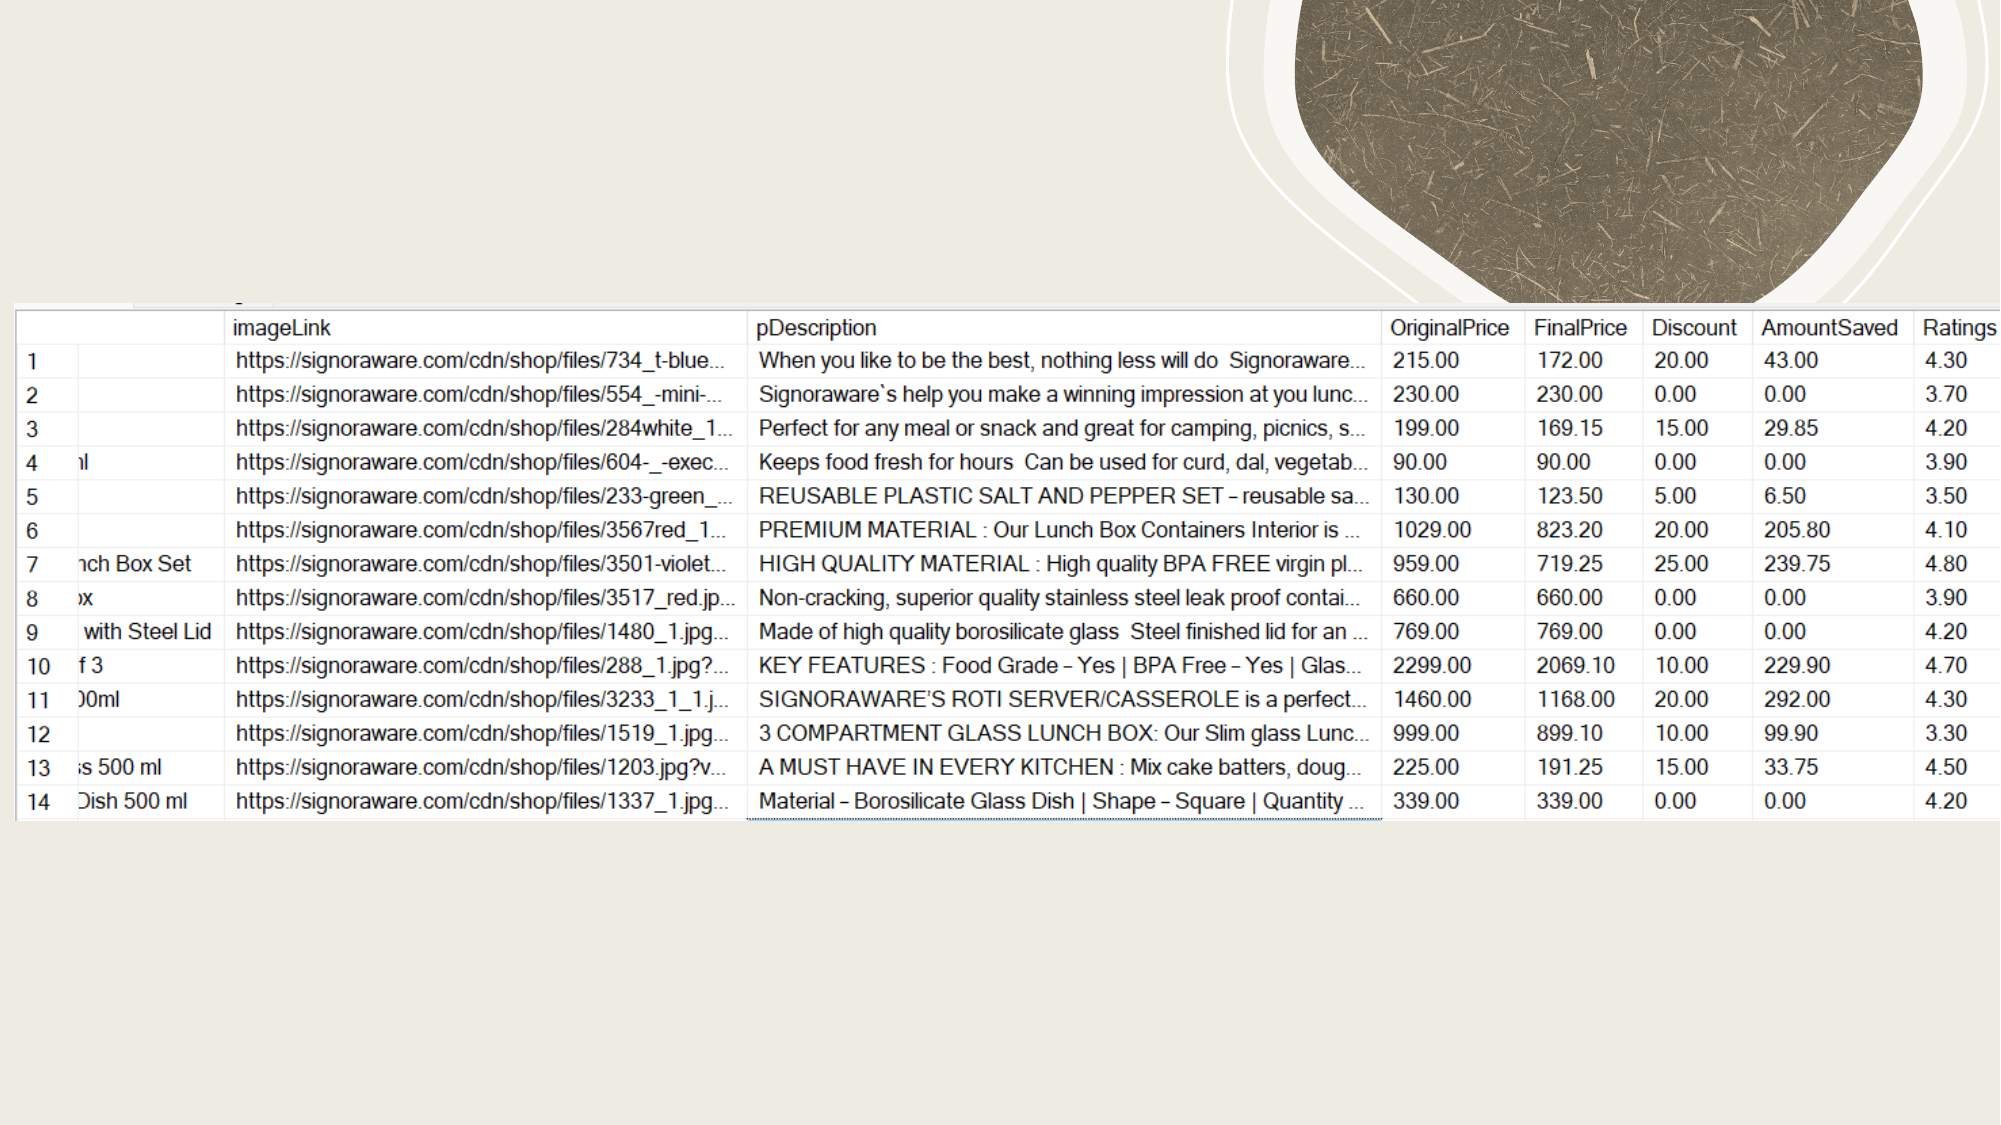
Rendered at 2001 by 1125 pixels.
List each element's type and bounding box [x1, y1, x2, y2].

picture [13, 303, 2000, 822]
